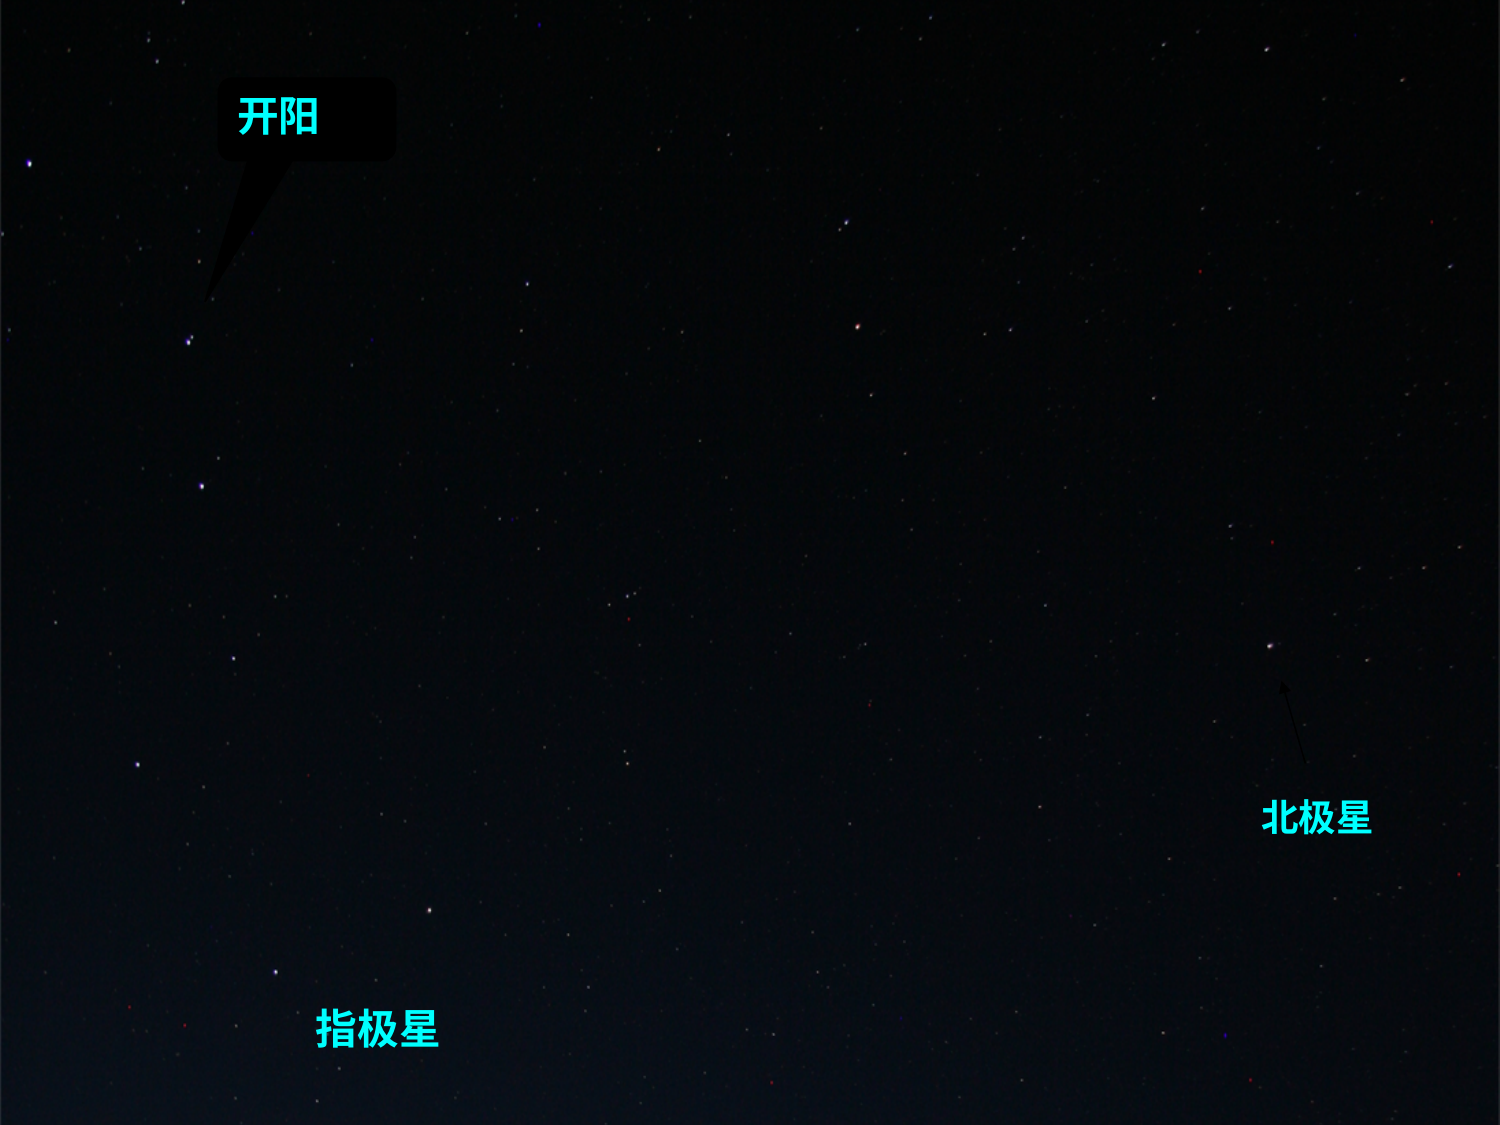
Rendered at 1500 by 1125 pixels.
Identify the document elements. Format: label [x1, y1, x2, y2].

list [0, 0, 1500, 1125]
